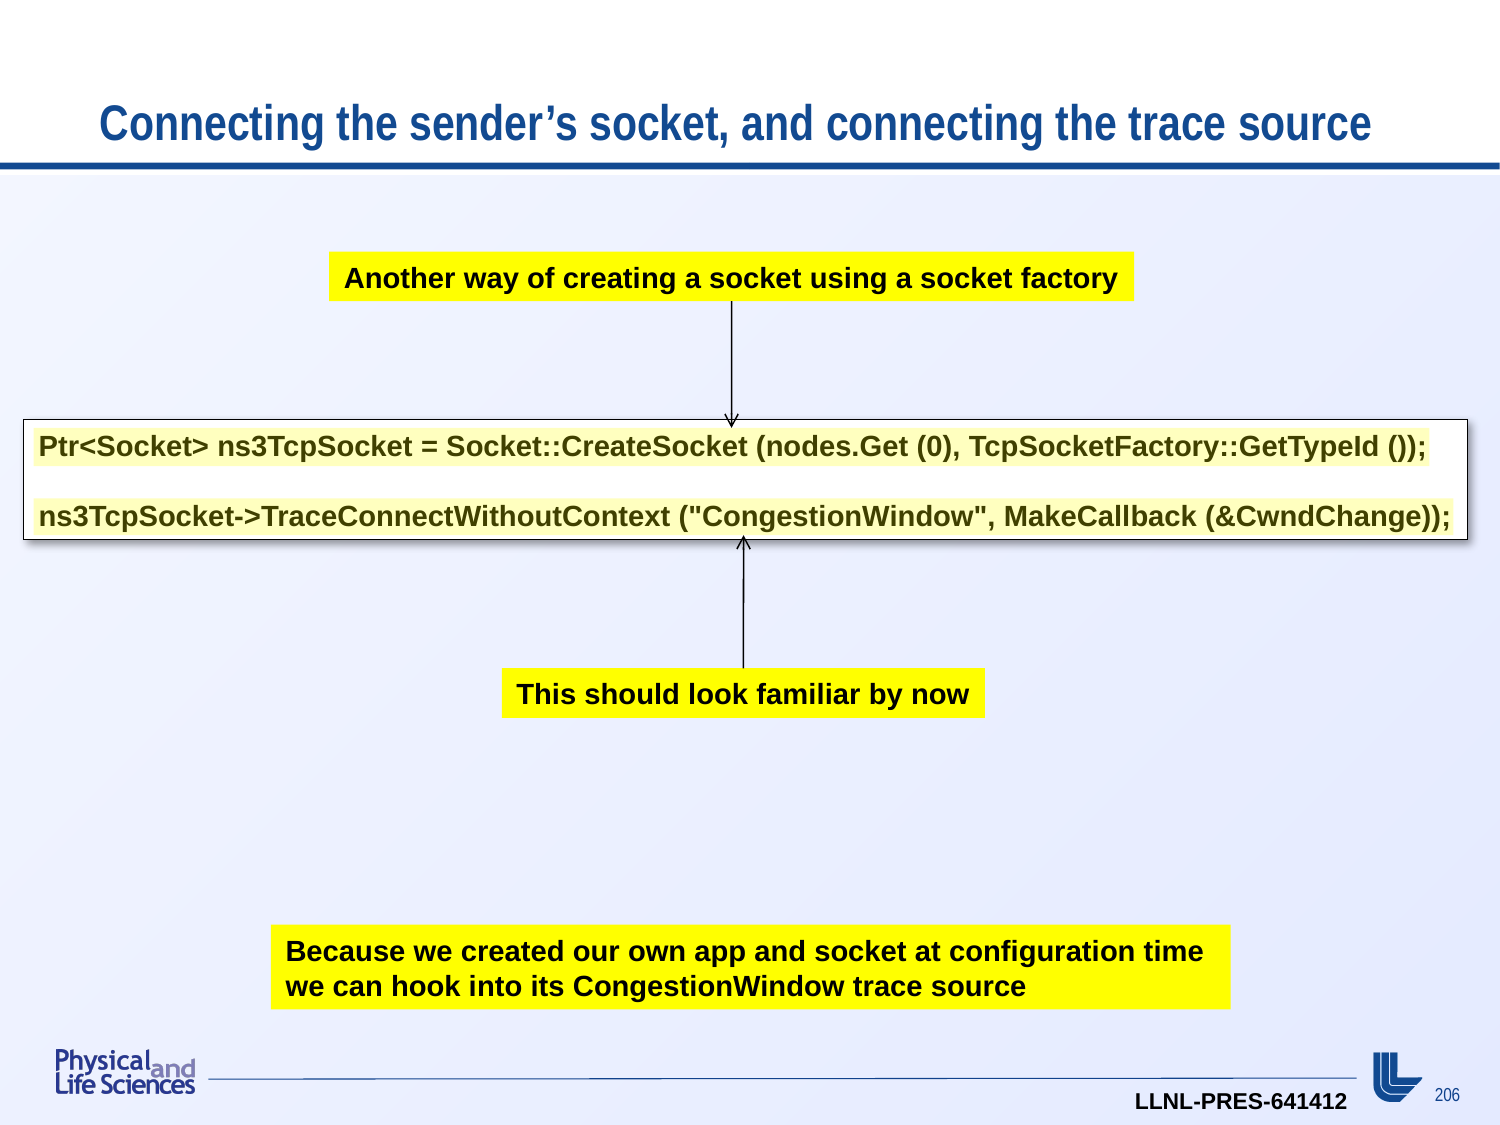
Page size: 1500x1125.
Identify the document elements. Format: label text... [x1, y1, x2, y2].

picture [1365, 1050, 1425, 1108]
picture [56, 1049, 195, 1094]
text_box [23, 419, 1469, 542]
text_box Another way of creating a socket using a socket factory [329, 251, 1135, 302]
text_box This should look familiar by now [501, 668, 985, 718]
title Connecting the sender’s socket, and connecting the trace source [99, 24, 1405, 159]
text_box Because we created our own app and socket at configuration time we can hook into its CongestionWindow trace source [270, 924, 1231, 1010]
